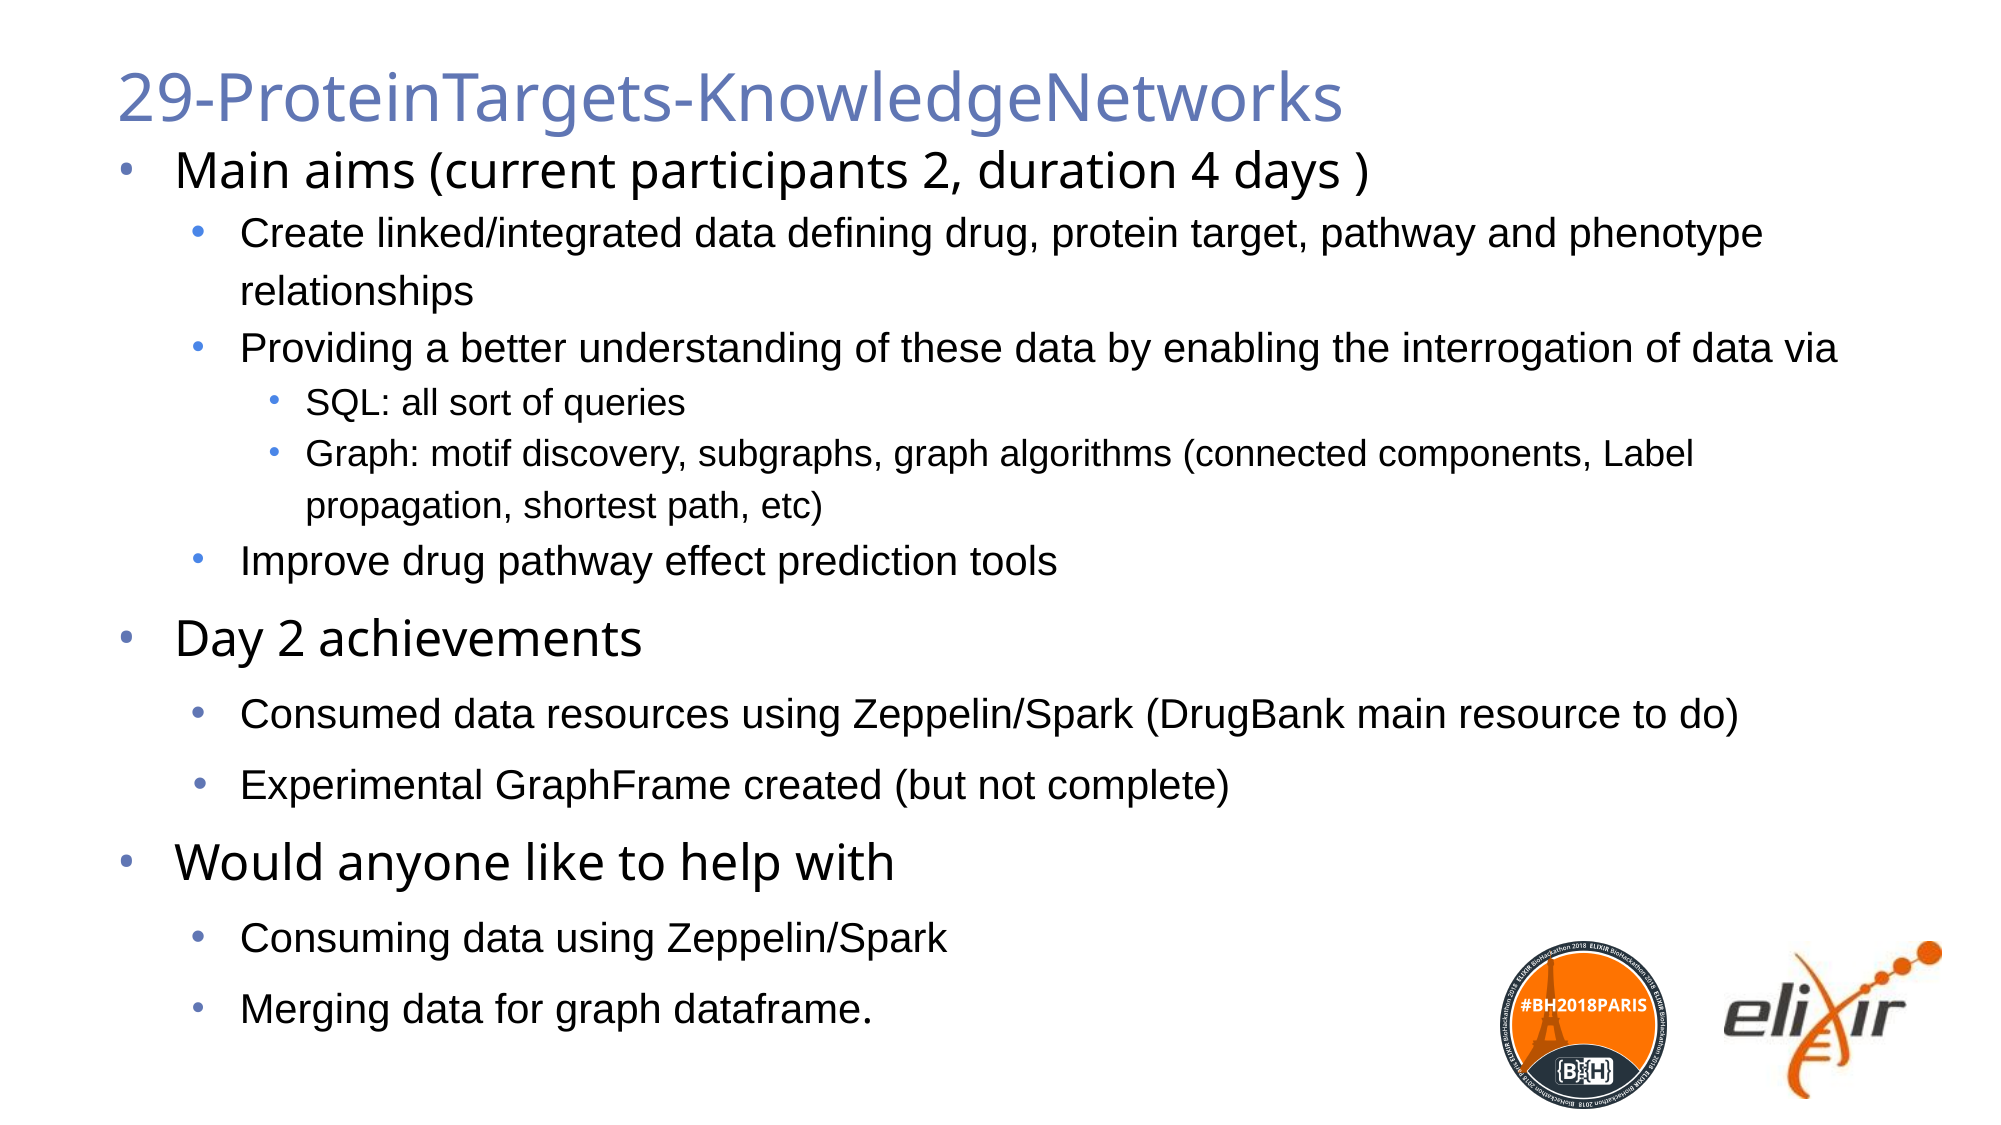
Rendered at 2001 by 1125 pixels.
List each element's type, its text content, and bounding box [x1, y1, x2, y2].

picture [1724, 941, 1942, 1099]
picture [1499, 941, 1667, 1109]
list Main aims (current participants 2, duration 4 days ) Create linked/integrated data defining drug, protein target, pathway and phenotype relationships Providing a better understanding of these data by enabling the interrogation of data via SQL: all sort of queries Graph: motif discovery, subgraphs, graph algorithms (connected components, Label propagation, shortest path, etc) Improve drug pathway effect prediction tools Day 2 achievements Consumed data resources using Zeppelin/Spark (DrugBank main resource to do) Experimental GraphFrame created (but not complete) Would anyone like to help with Consuming data using Zeppelin/Spark Merging data for graph dataframe. [117, 138, 1902, 1002]
title 29-ProteinTargets-KnowledgeNetworks [117, 54, 1902, 138]
